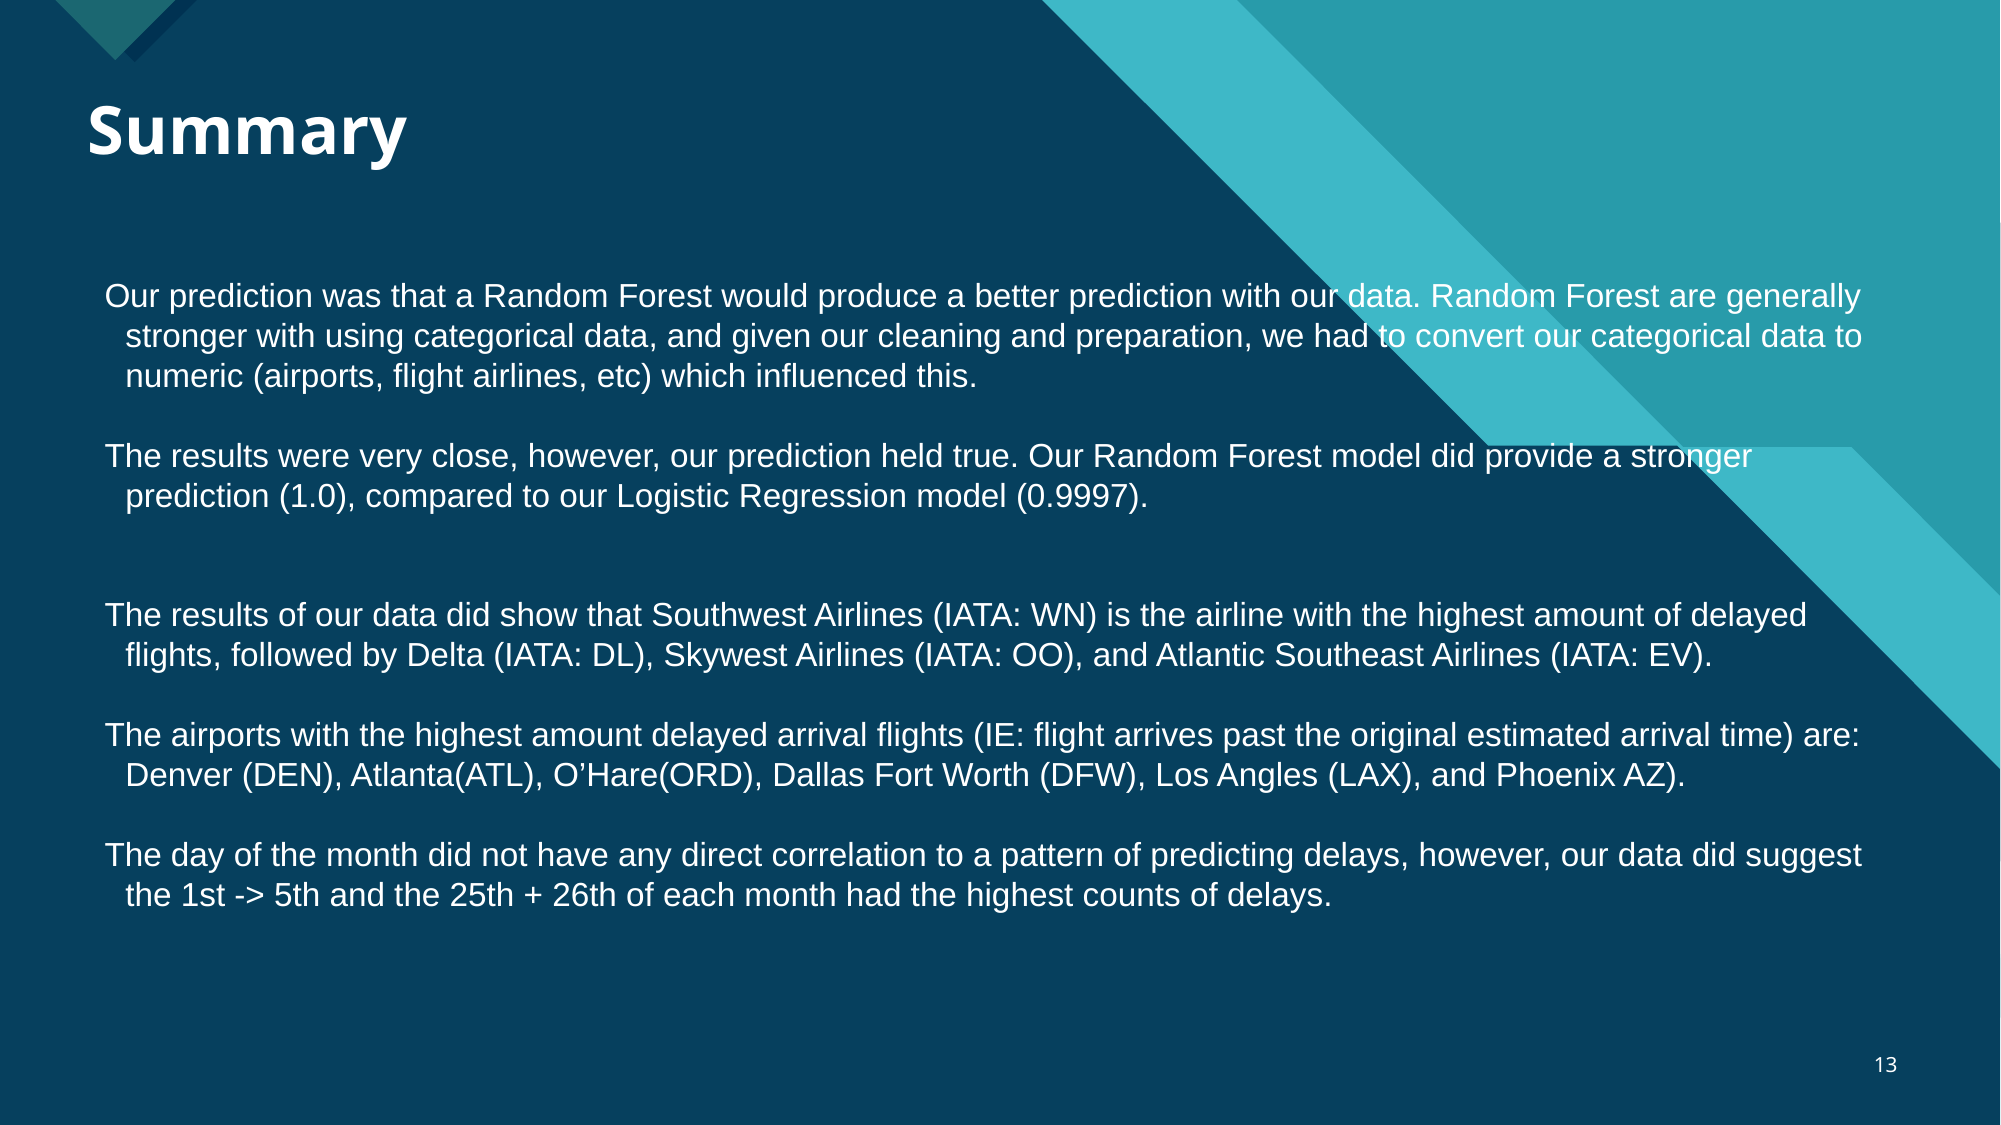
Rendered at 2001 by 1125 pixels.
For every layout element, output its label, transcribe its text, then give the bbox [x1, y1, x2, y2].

title Summary [72, 89, 1913, 292]
slide_number ‹#› [1845, 1035, 1913, 1096]
list Our prediction was that a Random Forest would produce a better prediction with our data. Random Forest are generally stronger with using categorical data, and given our cleaning and preparation, we had to convert our categorical data to numeric (airports, flight airlines, etc) which influenced this. The results were very close, however, our prediction held true. Our Random Forest model did provide a stronger prediction (1.0), compared to our Logistic Regression model (0.9997). The results of our data did show that Southwest Airlines (IATA: WN) is the airline with the highest amount of delayed flights, followed by Delta (IATA: DL), Skywest Airlines (IATA: OO), and Atlantic Southeast Airlines (IATA: EV). The airports with the highest amount delayed arrival flights (IE: flight arrives past the original estimated arrival time) are: Denver (DEN), Atlanta(ATL), O’Hare(ORD), Dallas Fort Worth (DFW), Los Angles (LAX), and Phoenix AZ). The day of the month did not have any direct correlation to a pattern of predicting delays, however, our data did suggest the 1st -> 5th and the 25th + 26th of each month had the highest counts of delays. [72, 266, 1885, 1020]
